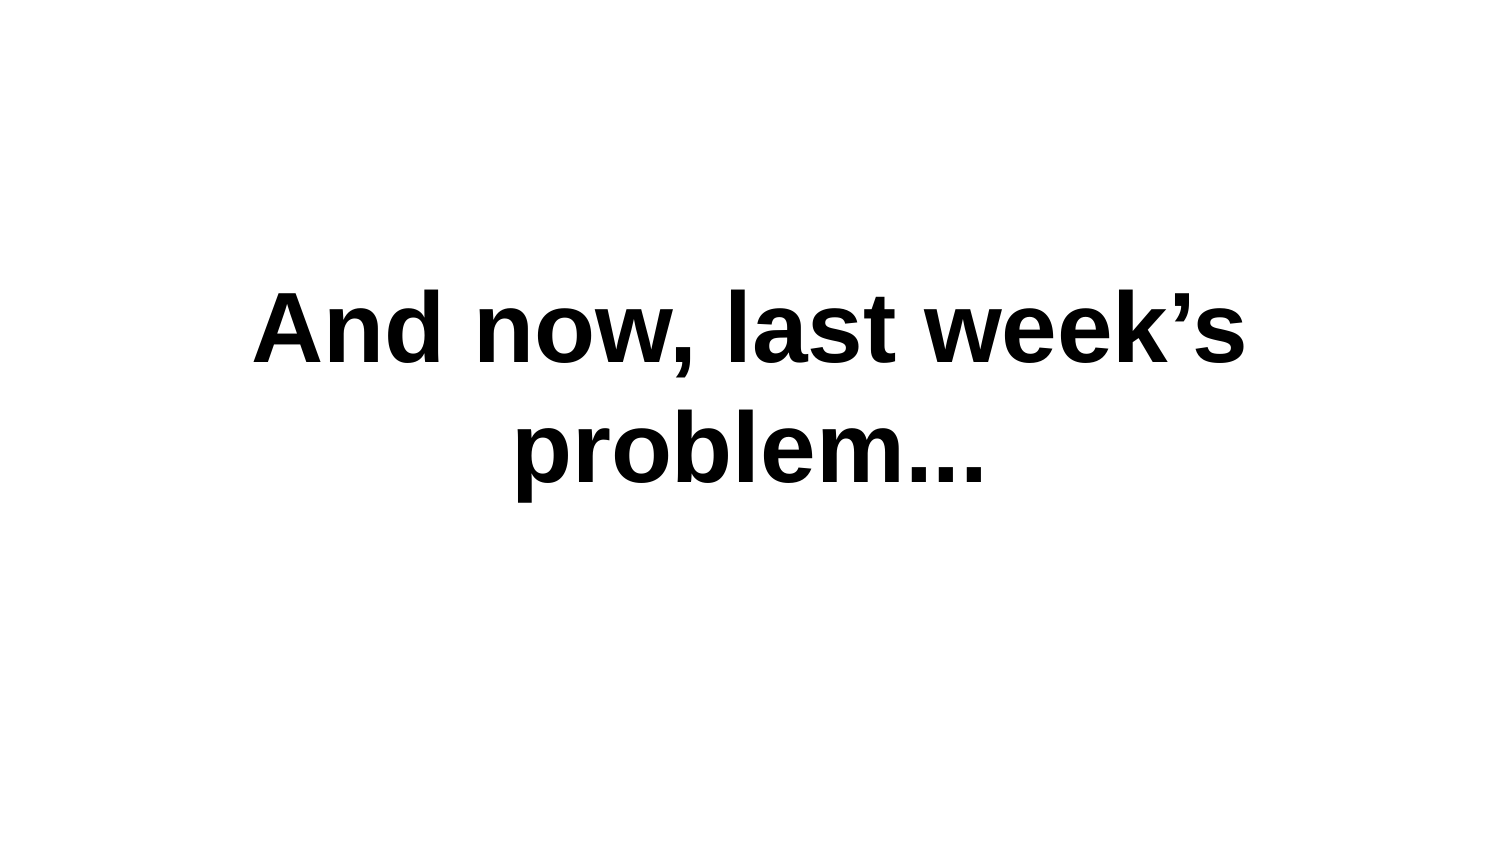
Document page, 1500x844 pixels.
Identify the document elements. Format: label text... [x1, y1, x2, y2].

title And now, last week’s problem... [112, 326, 1388, 517]
